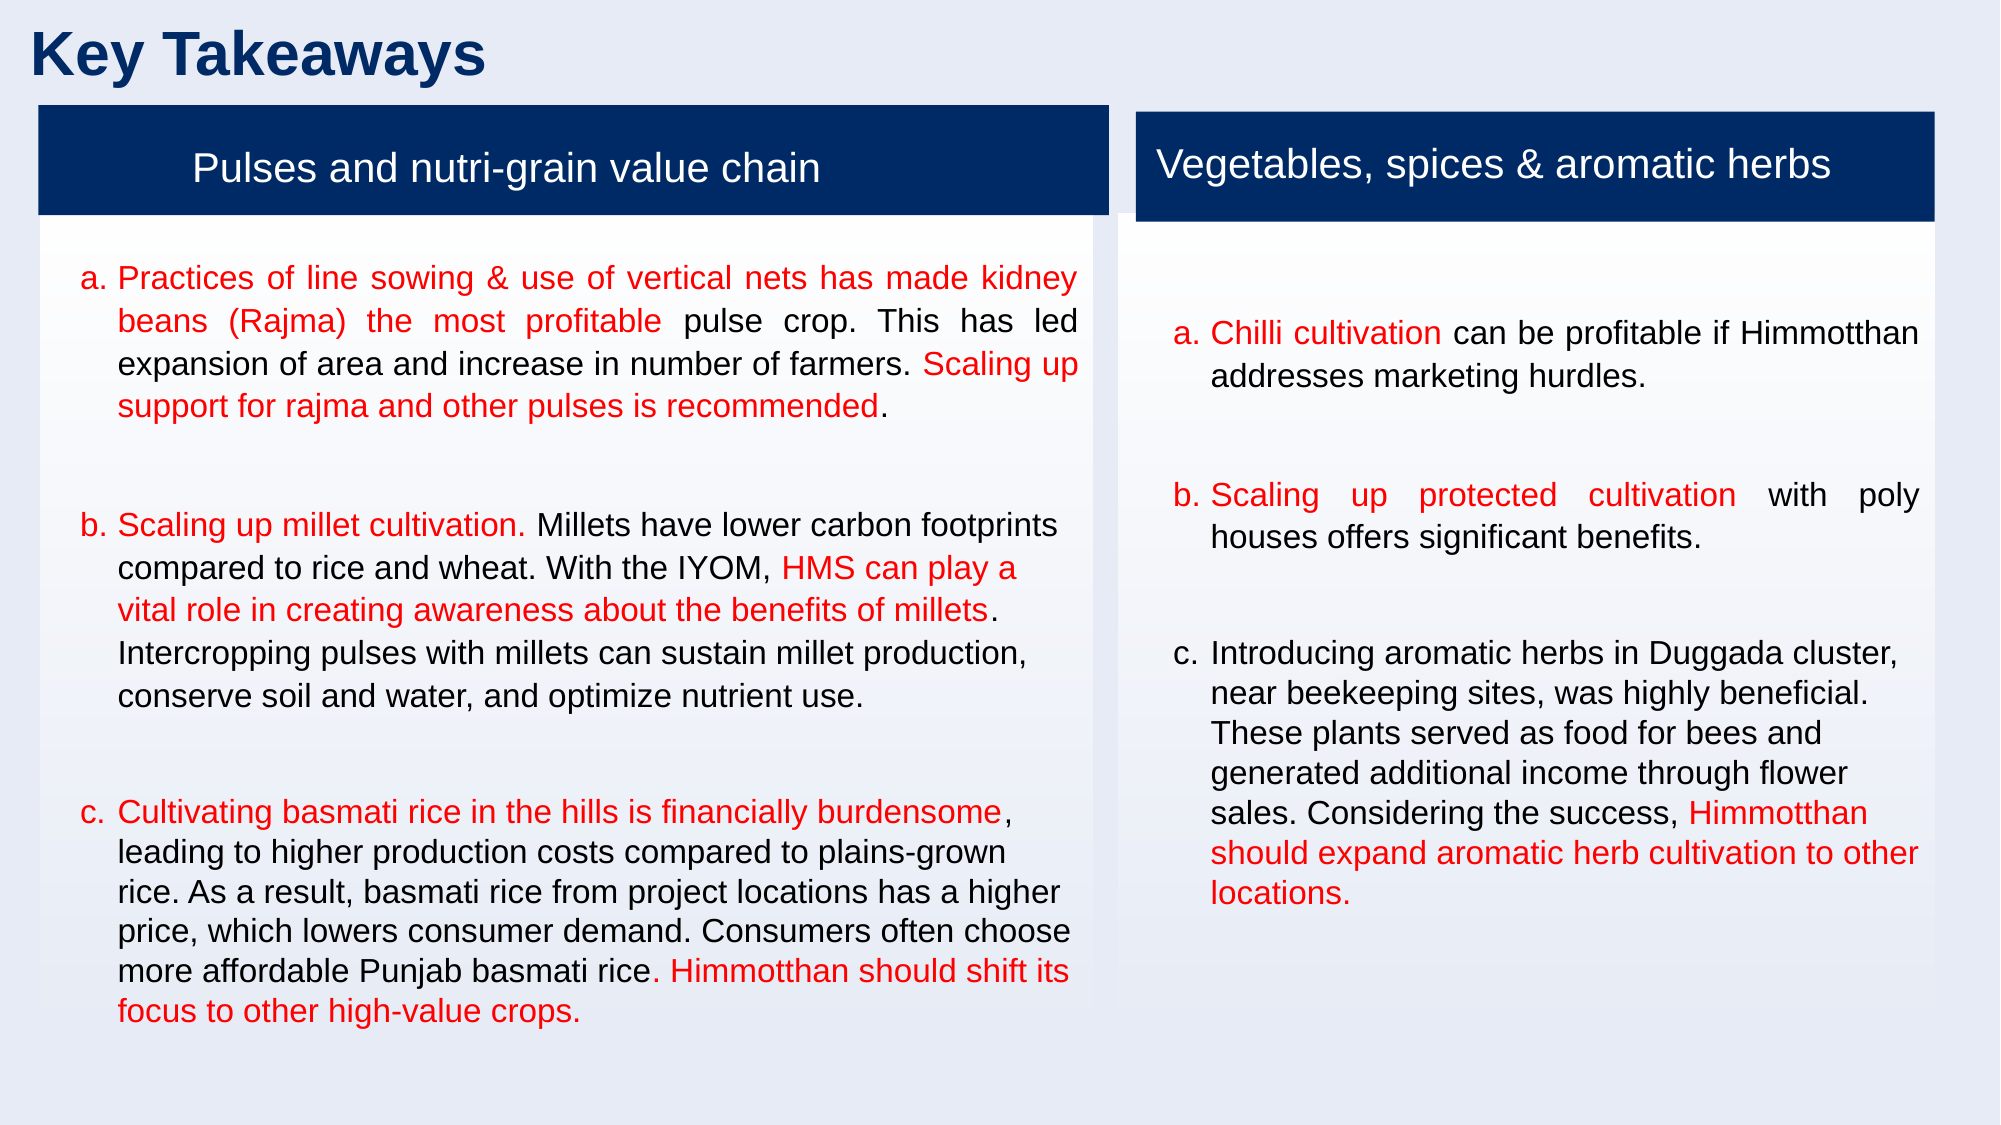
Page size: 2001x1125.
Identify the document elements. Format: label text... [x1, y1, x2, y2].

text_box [38, 105, 1935, 222]
text_box Key Takeaways [10, 0, 1094, 110]
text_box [40, 222, 1935, 1048]
